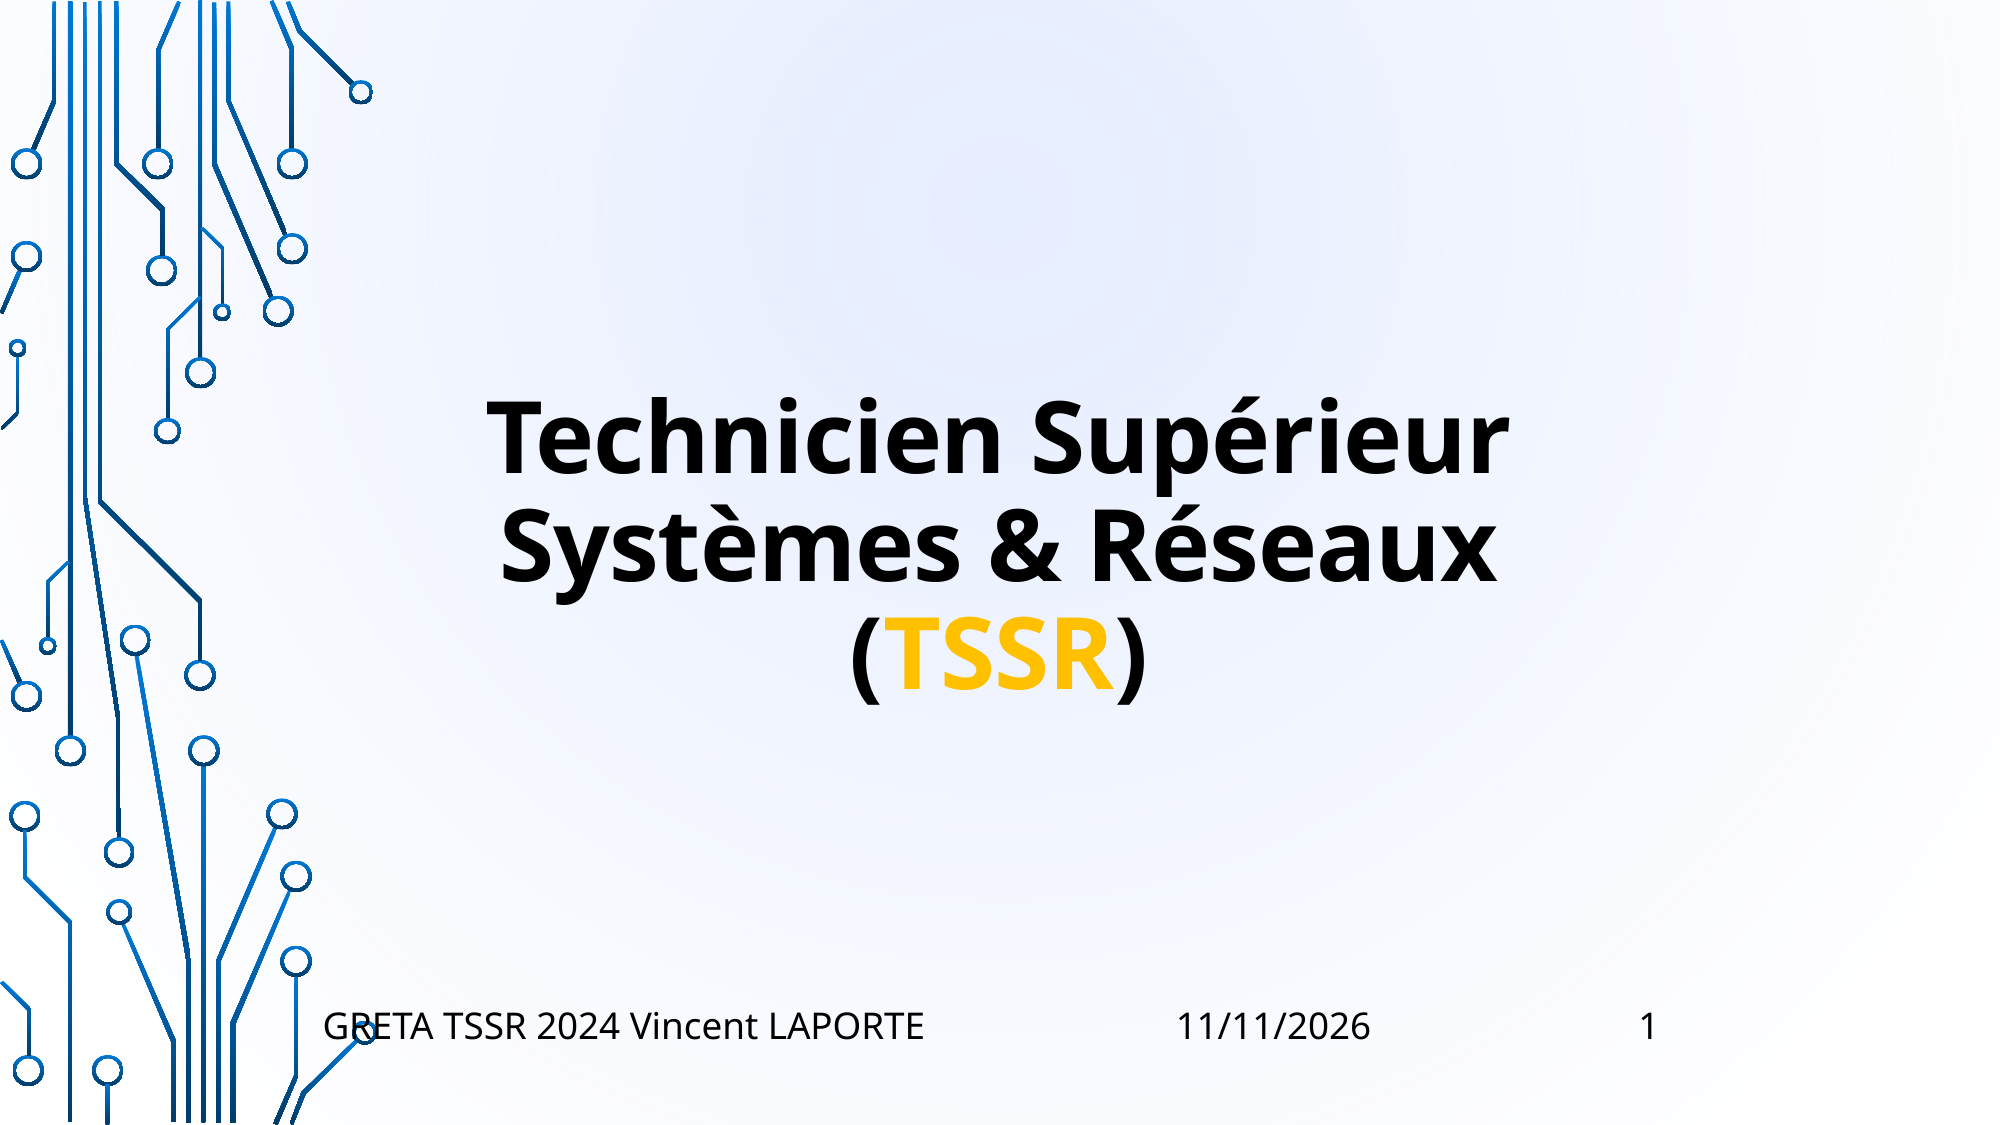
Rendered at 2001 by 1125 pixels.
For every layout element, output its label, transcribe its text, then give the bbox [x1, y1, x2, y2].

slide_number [1161, 995, 1611, 1055]
slide_number 1 [1623, 995, 1750, 1055]
footer GRETA TSSR 2024 Vincent LAPORTE [307, 995, 1149, 1055]
title Technicien Supérieur Systèmes & Réseaux (TSSR) [287, 99, 1711, 712]
